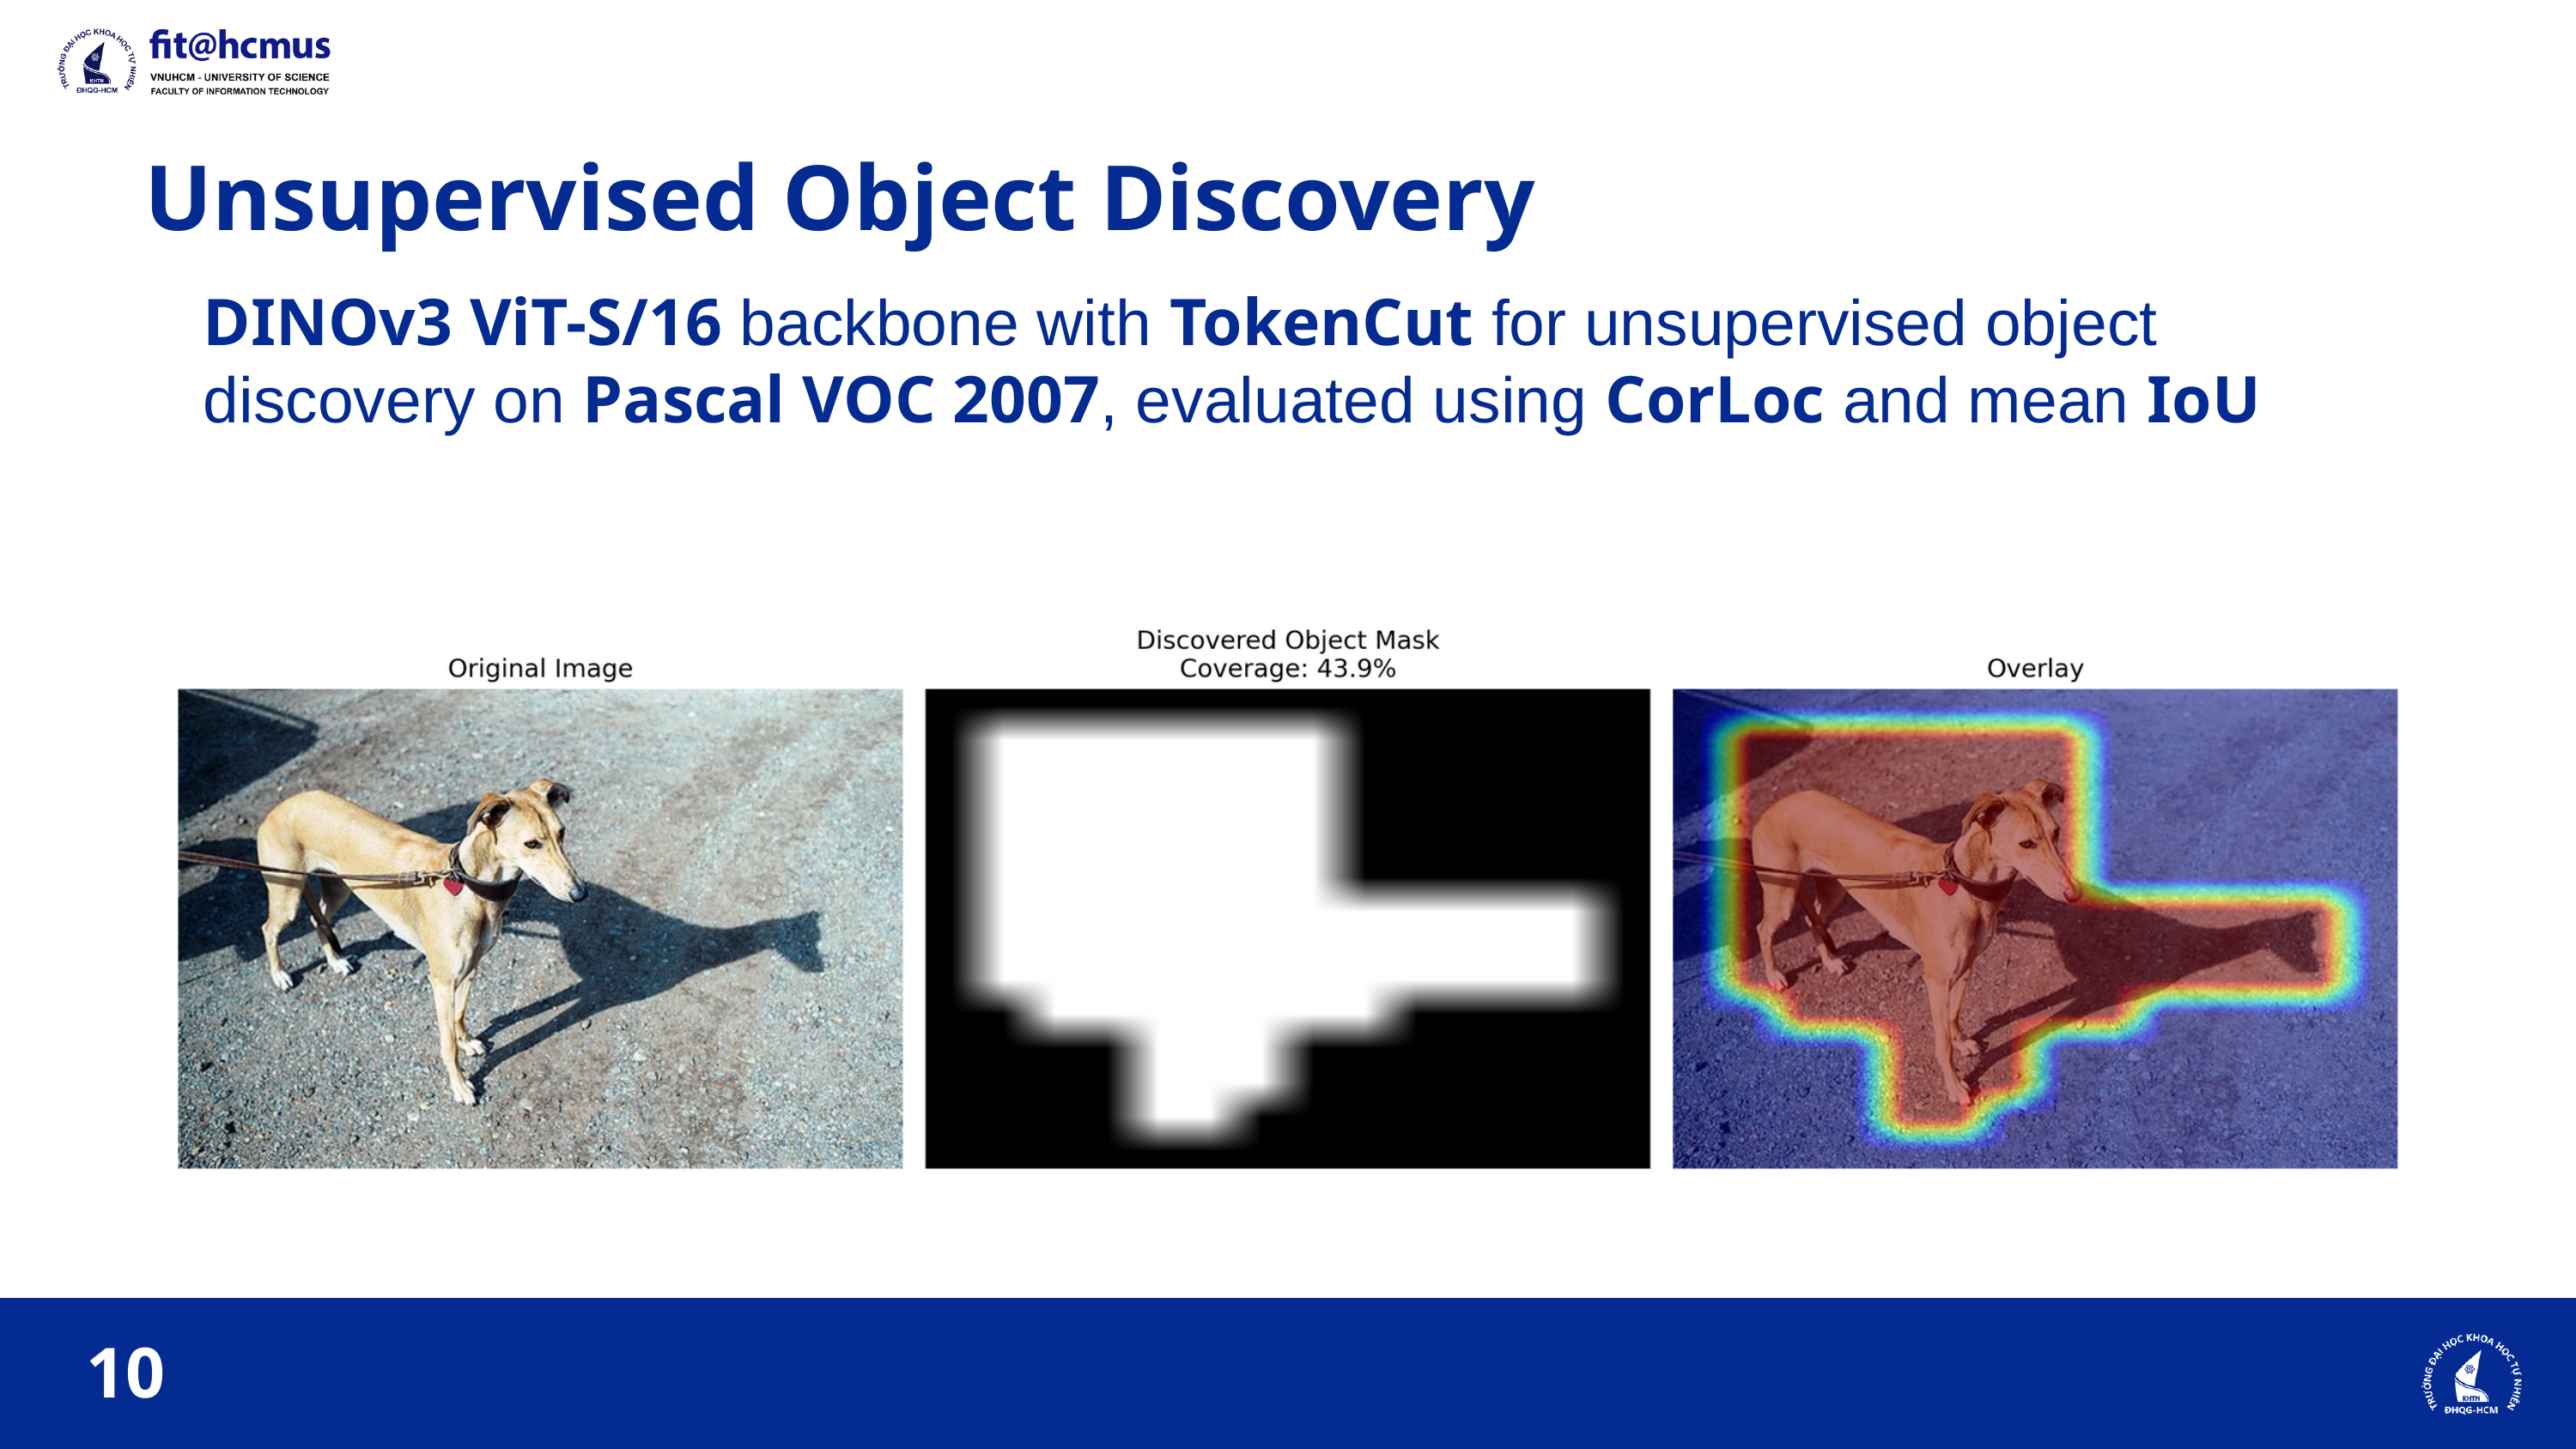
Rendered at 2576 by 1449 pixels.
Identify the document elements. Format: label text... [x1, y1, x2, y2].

text_box [56, 14, 334, 112]
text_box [0, 1297, 2576, 1449]
text_box DINOv3 ViT-S/16 backbone with TokenCut for unsupervised object discovery on Pascal VOC 2007, evaluated using CorLoc and mean IoU [203, 281, 2348, 436]
text_box Unsupervised Object Discovery [144, 141, 1664, 249]
text_box [163, 615, 2413, 1184]
